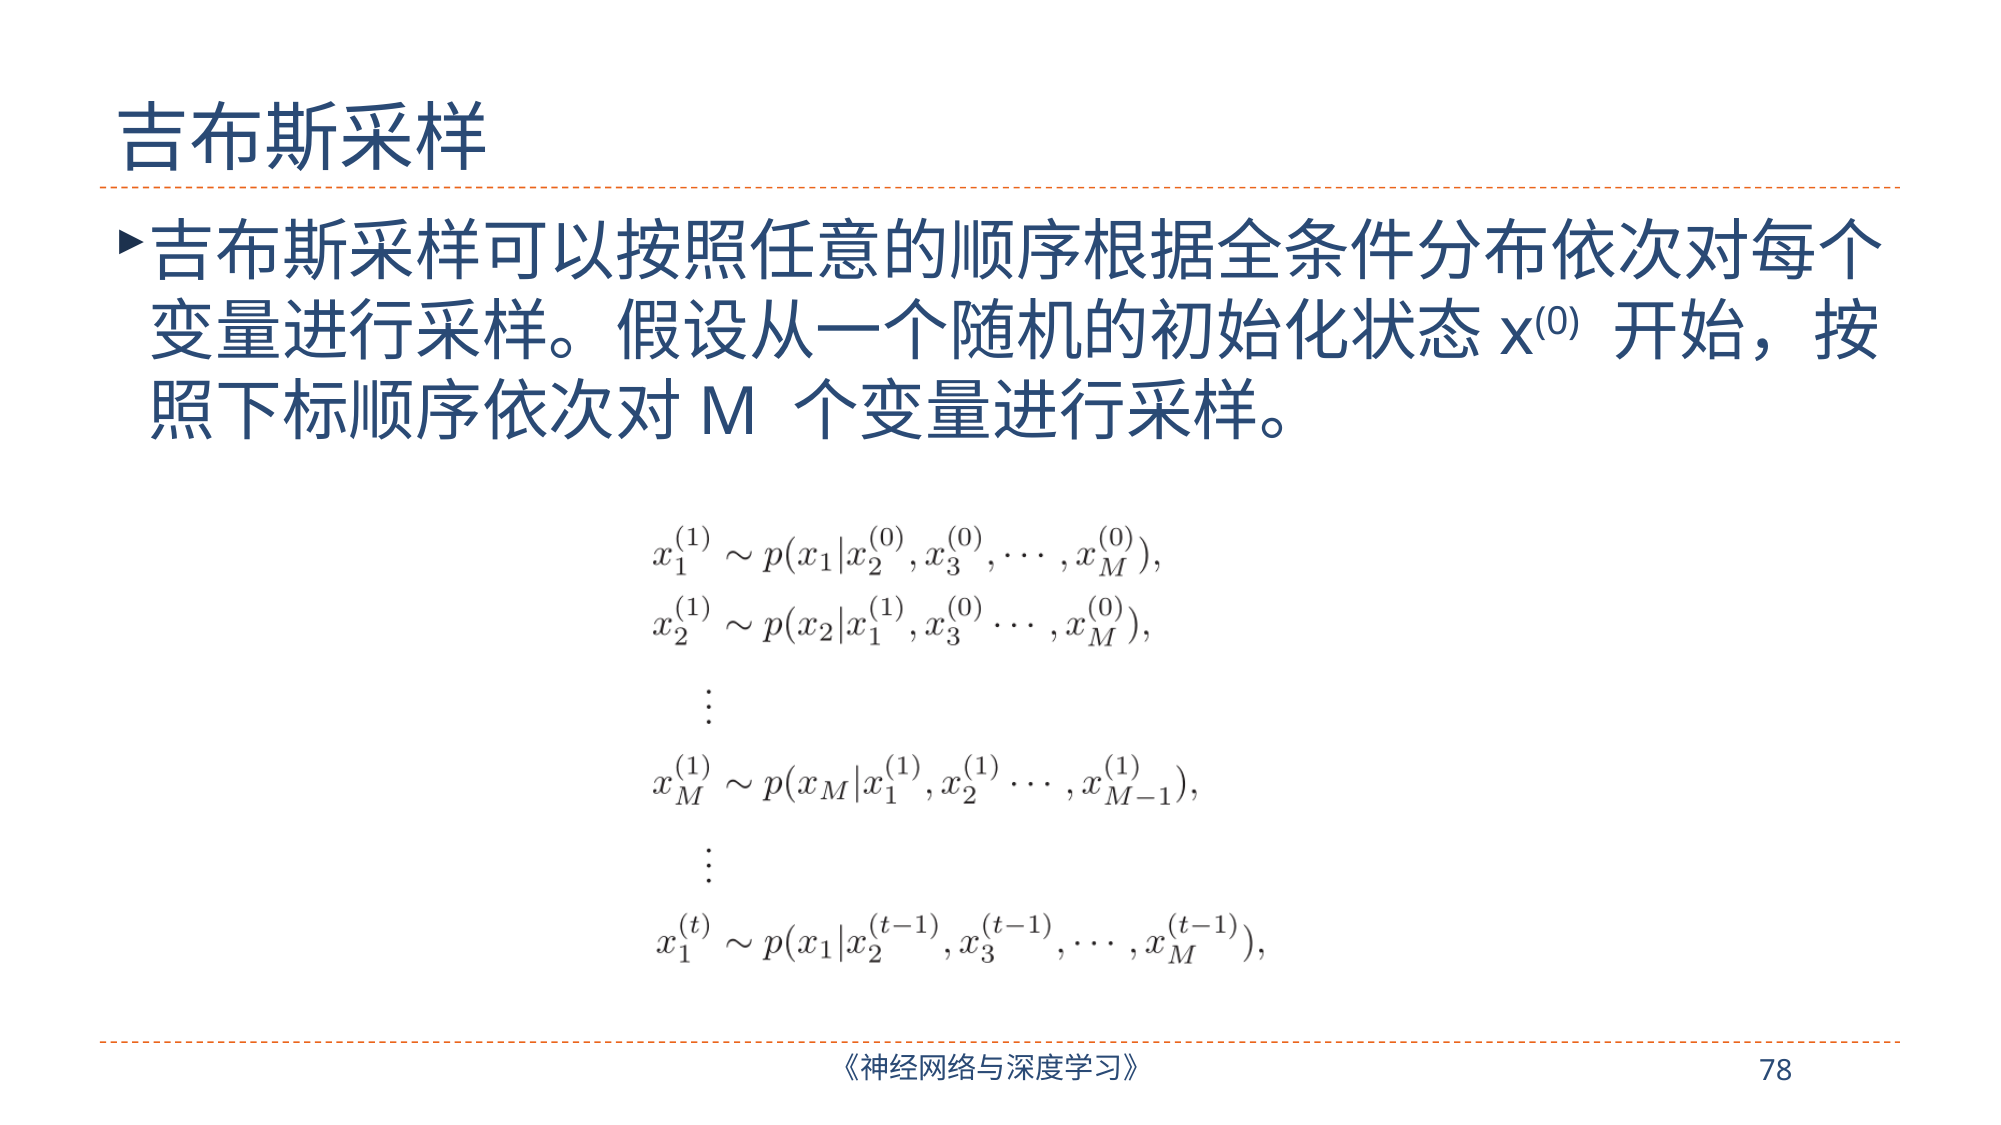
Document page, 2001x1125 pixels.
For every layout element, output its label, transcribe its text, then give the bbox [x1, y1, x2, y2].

title 吉布斯采样 [99, 24, 1900, 188]
list 吉布斯采样可以按照任意的顺序根据全条件分布依次对每个变量进行采样。假设从一个随机的初始化状态x(0) 开始，按照下标顺序依次对M 个变量进行采样。 [99, 200, 1900, 1010]
picture [637, 499, 1285, 993]
